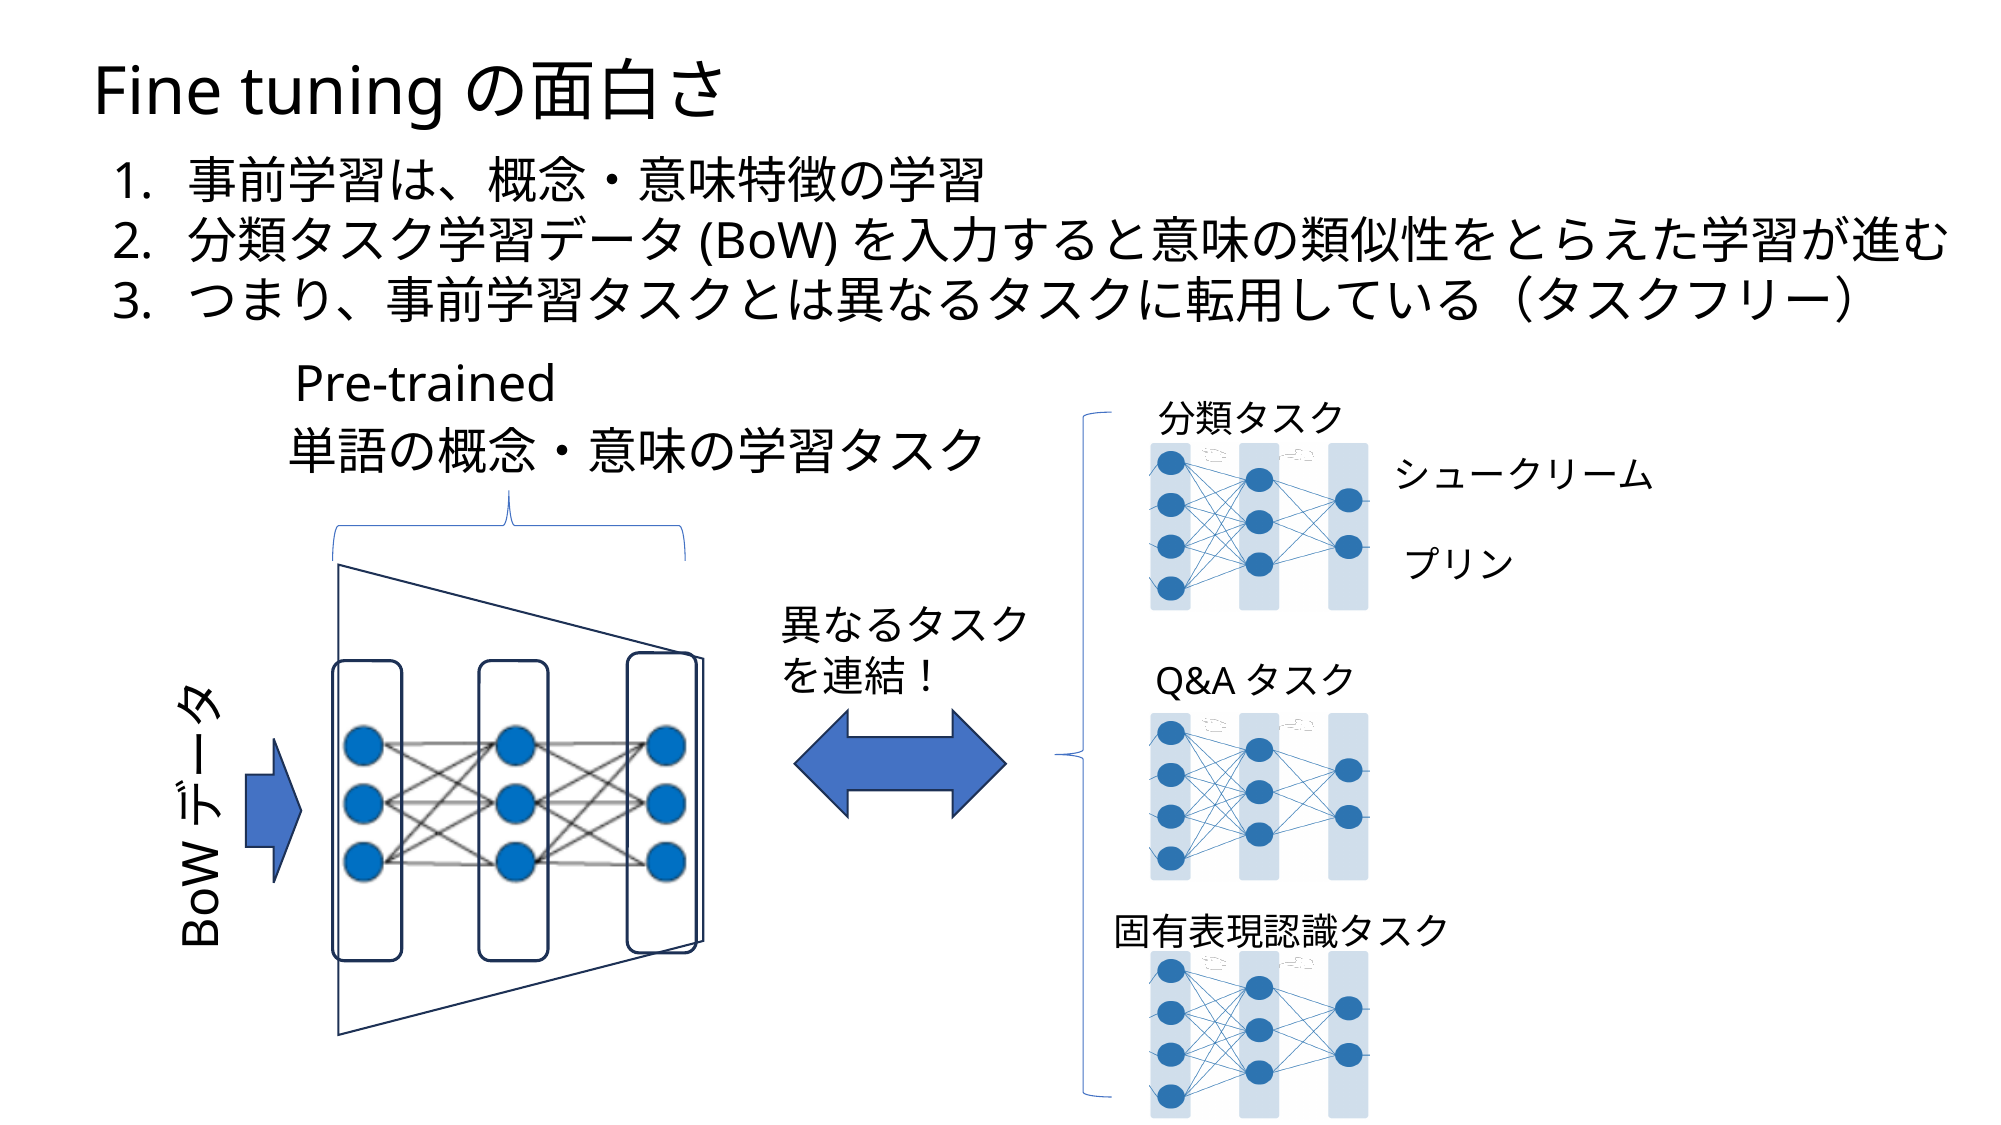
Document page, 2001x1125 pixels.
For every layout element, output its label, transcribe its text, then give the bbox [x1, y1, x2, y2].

text_box [337, 891, 657, 1037]
picture [1149, 442, 1370, 612]
text_box [626, 891, 698, 954]
text_box [331, 659, 403, 962]
text_box シュークリーム [1378, 443, 1671, 503]
picture [1149, 950, 1370, 1120]
text_box 単語の概念・意味の学習タスク [272, 412, 1003, 487]
text_box [695, 655, 705, 709]
text_box 分類タスク [1143, 387, 1361, 448]
text_box [337, 563, 678, 709]
text_box [332, 490, 686, 561]
text_box Q&Aタスク [1140, 649, 1372, 710]
picture [1149, 712, 1370, 882]
text_box [626, 651, 698, 709]
text_box [244, 738, 303, 884]
text_box [477, 891, 550, 962]
text_box 固有表現認識タスク [1112, 900, 1467, 960]
text_box Fine tuningの面白さ [78, 40, 745, 136]
picture [332, 709, 709, 891]
text_box [477, 659, 550, 709]
text_box 異なるタスクを連結！ [765, 591, 1055, 707]
text_box Pre-trained [279, 344, 573, 412]
text_box プリン [1387, 533, 1531, 594]
text_box [793, 708, 1008, 820]
text_box [698, 891, 705, 944]
text_box 事前学習は、概念・意味特徴の学習 分類タスク学習データ(BoW)を入力すると意味の類似性をとらえた学習が進む つまり、事前学習タスクとは異なるタスクに転用している（タスクフリー） [97, 140, 1988, 336]
text_box [1054, 411, 1112, 1098]
text_box BoWデータ [160, 664, 236, 966]
